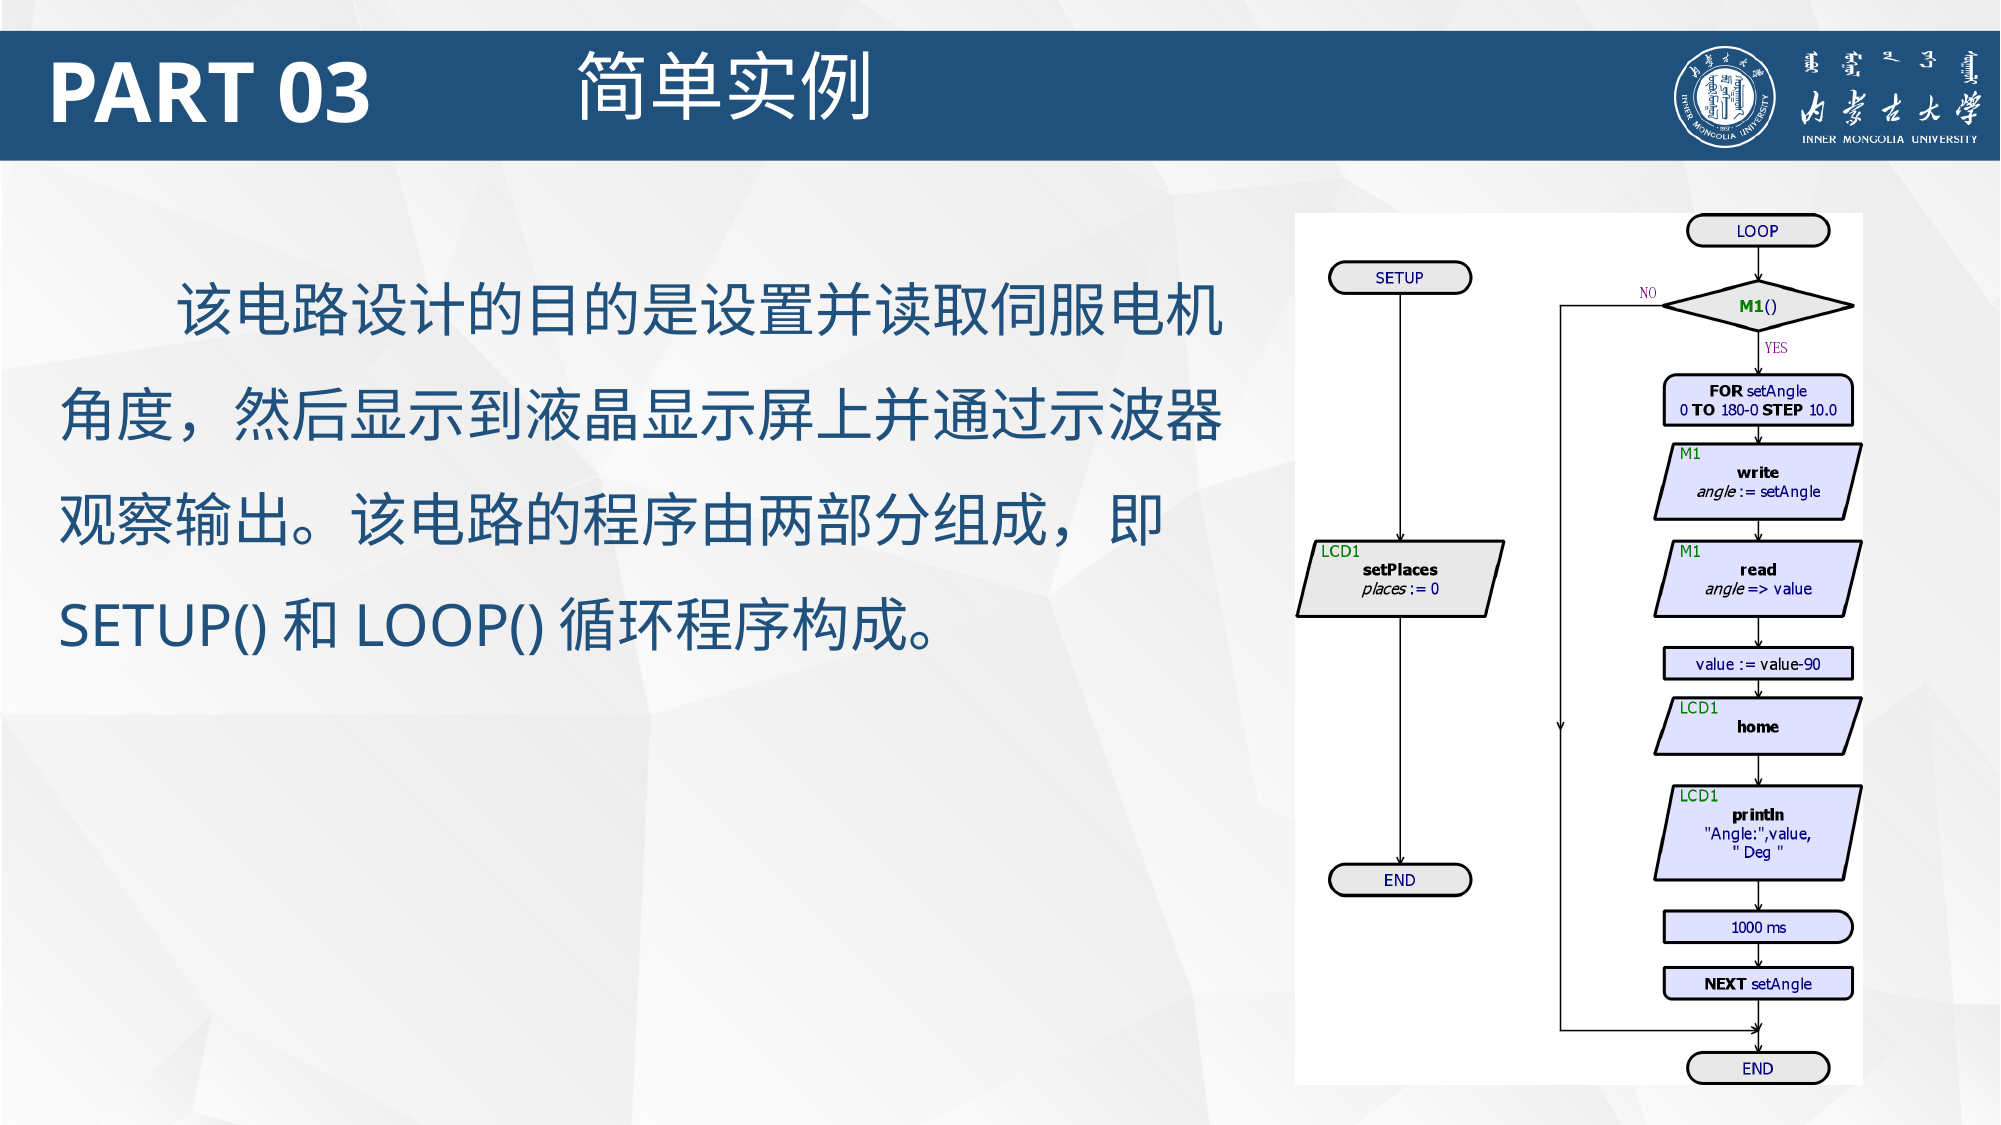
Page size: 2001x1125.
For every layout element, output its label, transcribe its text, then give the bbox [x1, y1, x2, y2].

list PART 03 [32, 42, 481, 148]
text_box 该电路设计的目的是设置并读取伺服电机角度，然后显示到液晶显示屏上并通过示波器观察输出。该电路的程序由两部分组成，即SETUP()和LOOP()循环程序构成。 [43, 230, 1260, 665]
picture [0, 0, 2001, 1125]
picture [1673, 46, 1986, 150]
list 简单实例 [559, 42, 1485, 158]
